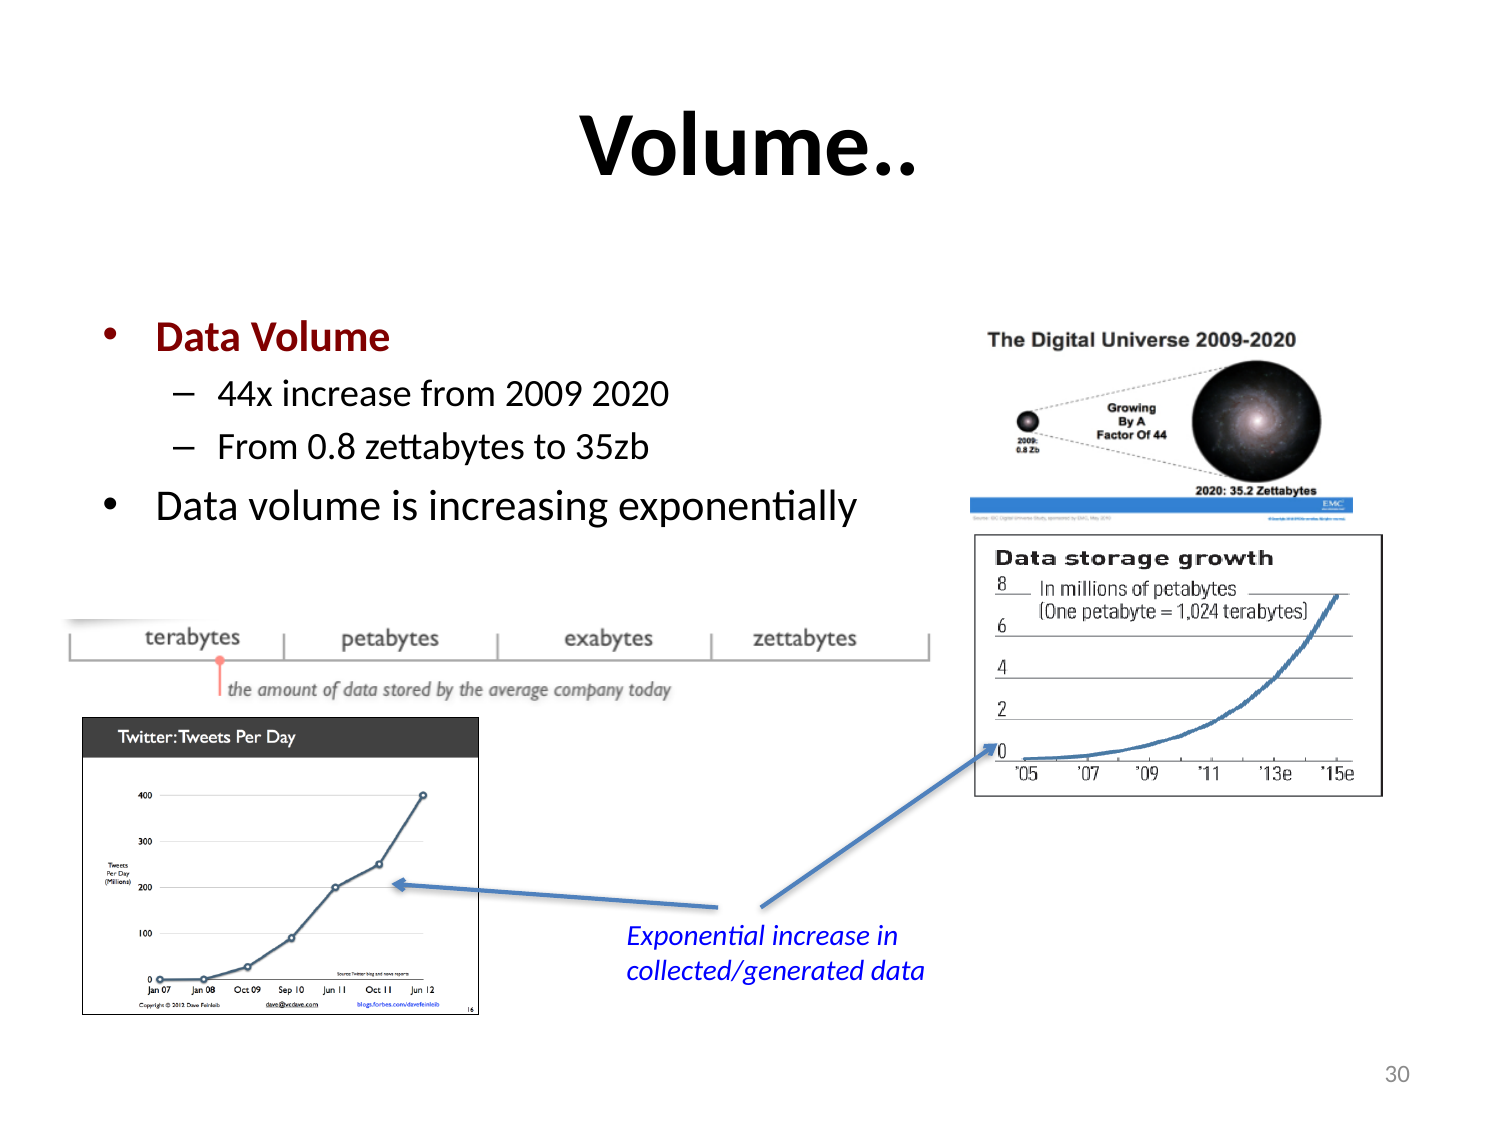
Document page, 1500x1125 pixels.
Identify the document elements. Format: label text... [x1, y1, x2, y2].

picture [969, 320, 1353, 524]
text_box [81, 716, 1014, 1016]
title Volume.. [75, 45, 1425, 233]
picture [41, 619, 952, 718]
list Data Volume 44x increase from 2009 2020 From 0.8 zettabytes to 35zb Data volume is increasing exponentially [87, 299, 913, 543]
slide_number 30 [1074, 1042, 1425, 1103]
picture [969, 530, 1391, 799]
